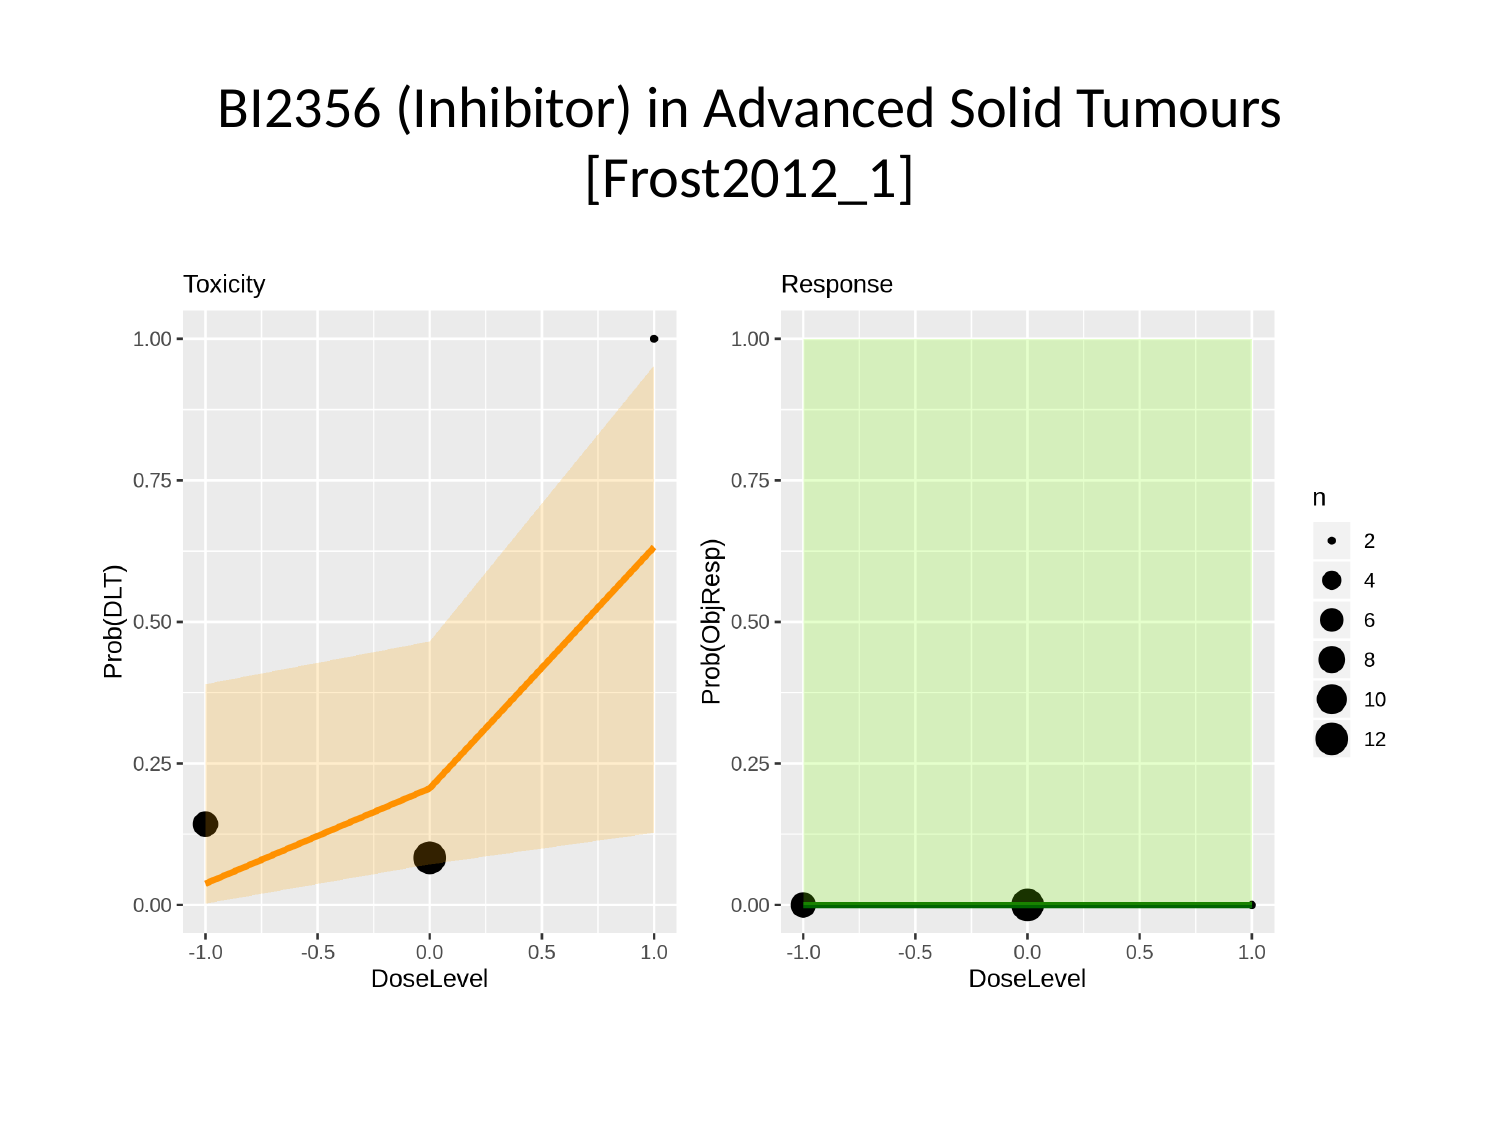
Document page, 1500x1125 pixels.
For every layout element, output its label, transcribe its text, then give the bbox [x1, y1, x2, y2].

picture [91, 262, 1411, 1005]
title BI2356 (Inhibitor) in Advanced Solid Tumours [Frost2012_1] [75, 45, 1425, 233]
